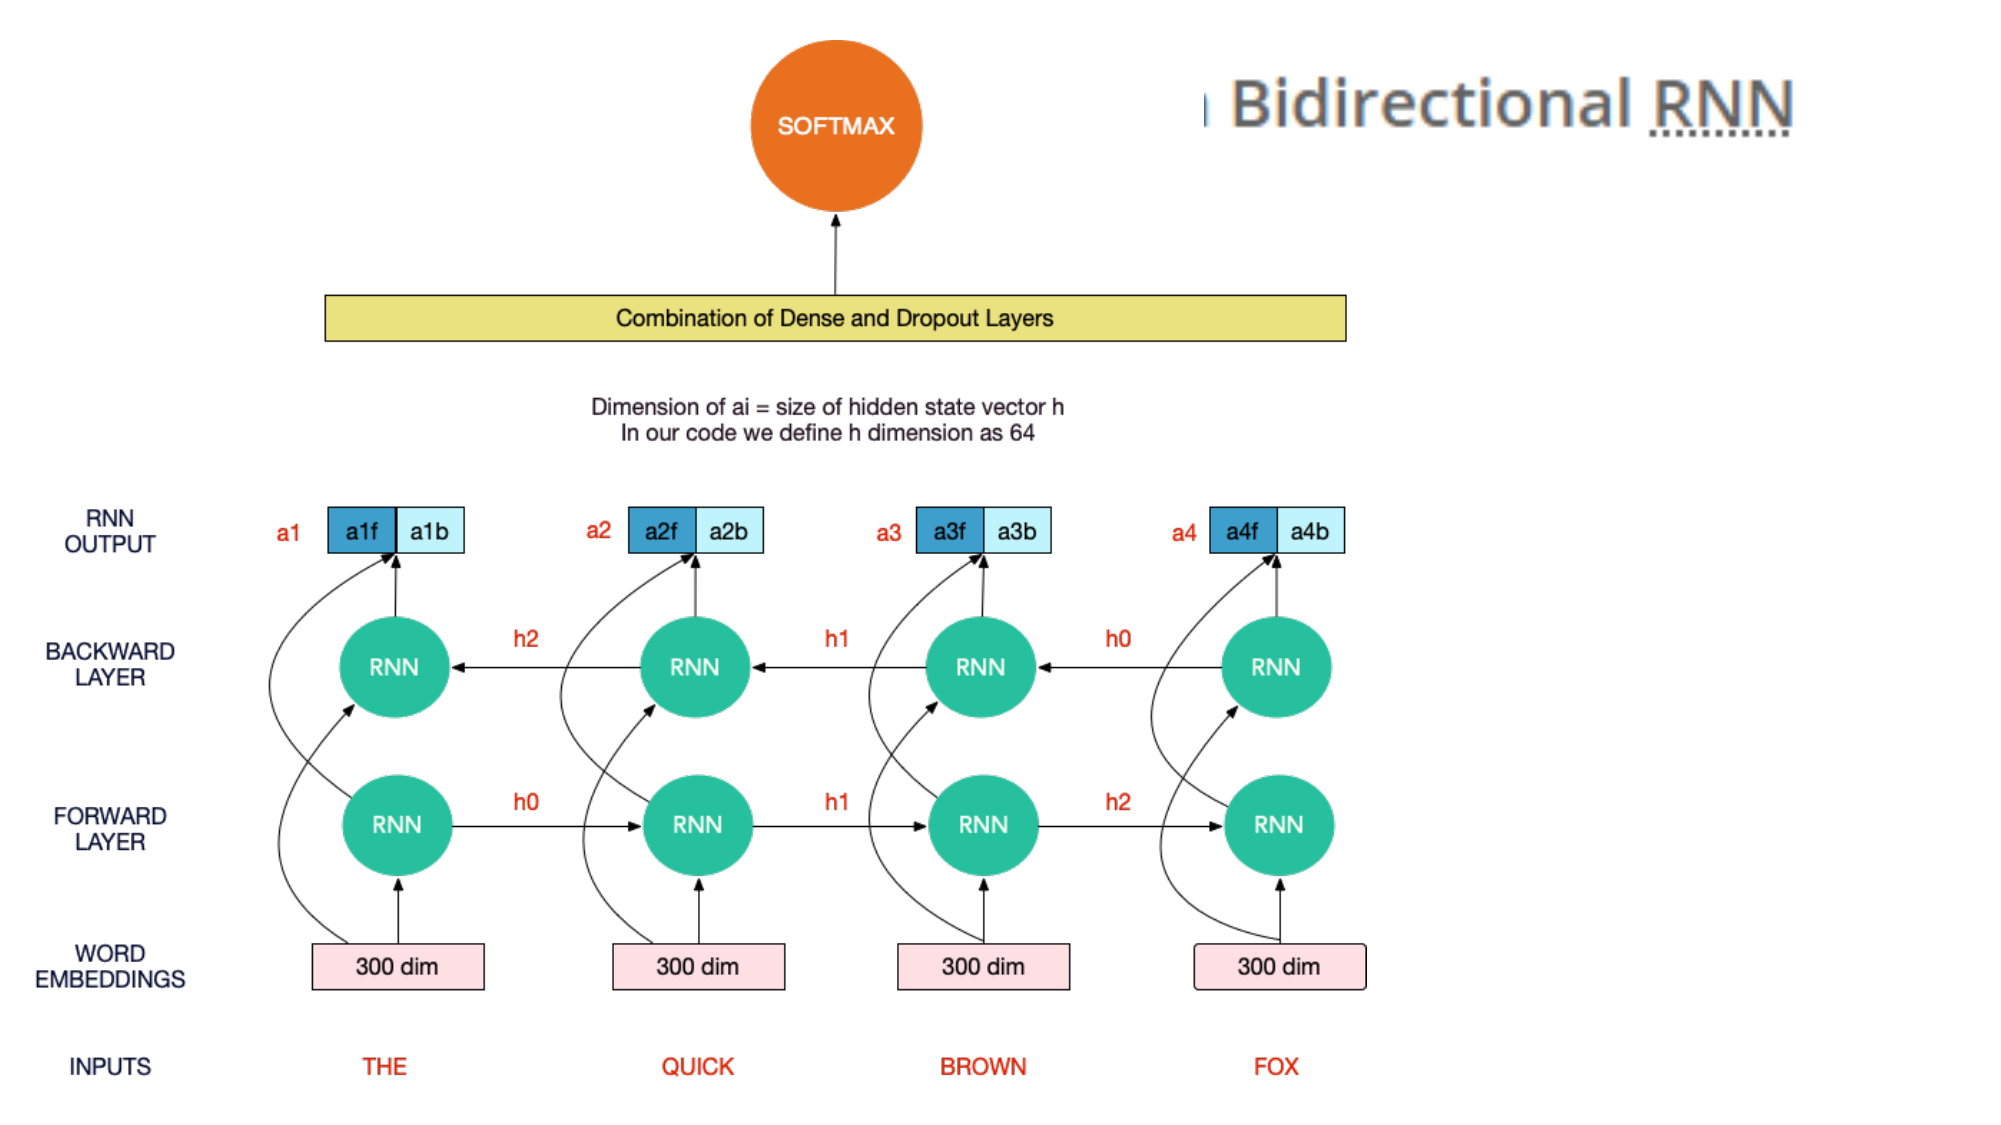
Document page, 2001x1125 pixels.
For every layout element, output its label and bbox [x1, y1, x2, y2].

picture [27, 25, 1813, 1088]
